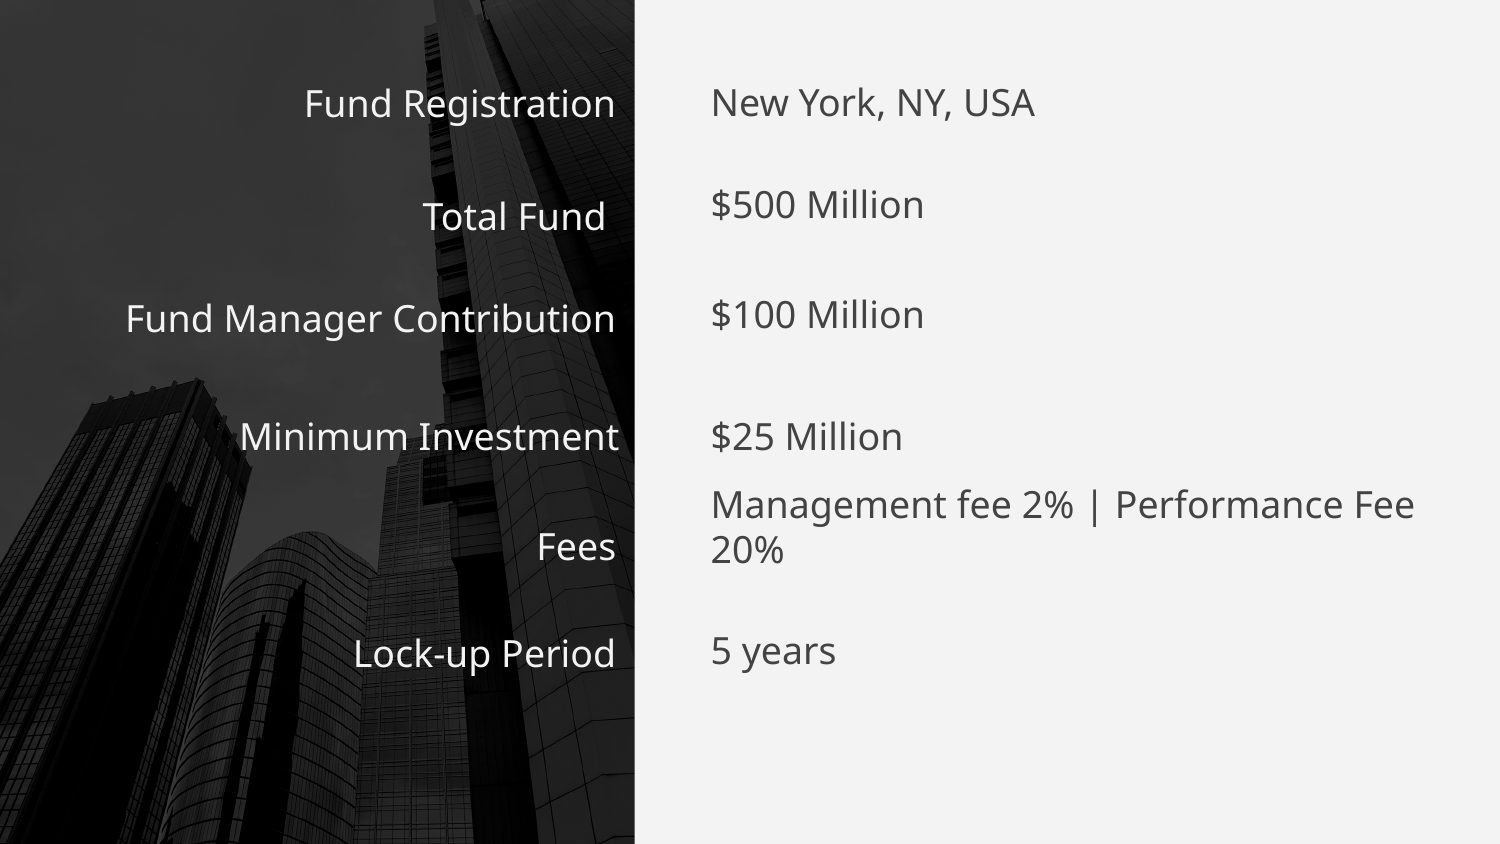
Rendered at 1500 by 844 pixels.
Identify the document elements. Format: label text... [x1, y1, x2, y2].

title New York, NY, USA [695, 75, 1126, 139]
title $100 Million [695, 287, 1126, 351]
title $25 Million [695, 410, 1126, 474]
title Management fee 2% | Performance Fee 20% [695, 522, 1493, 586]
title $500 Million [695, 177, 1126, 242]
picture [0, 0, 635, 844]
title 5 years [695, 624, 1126, 688]
